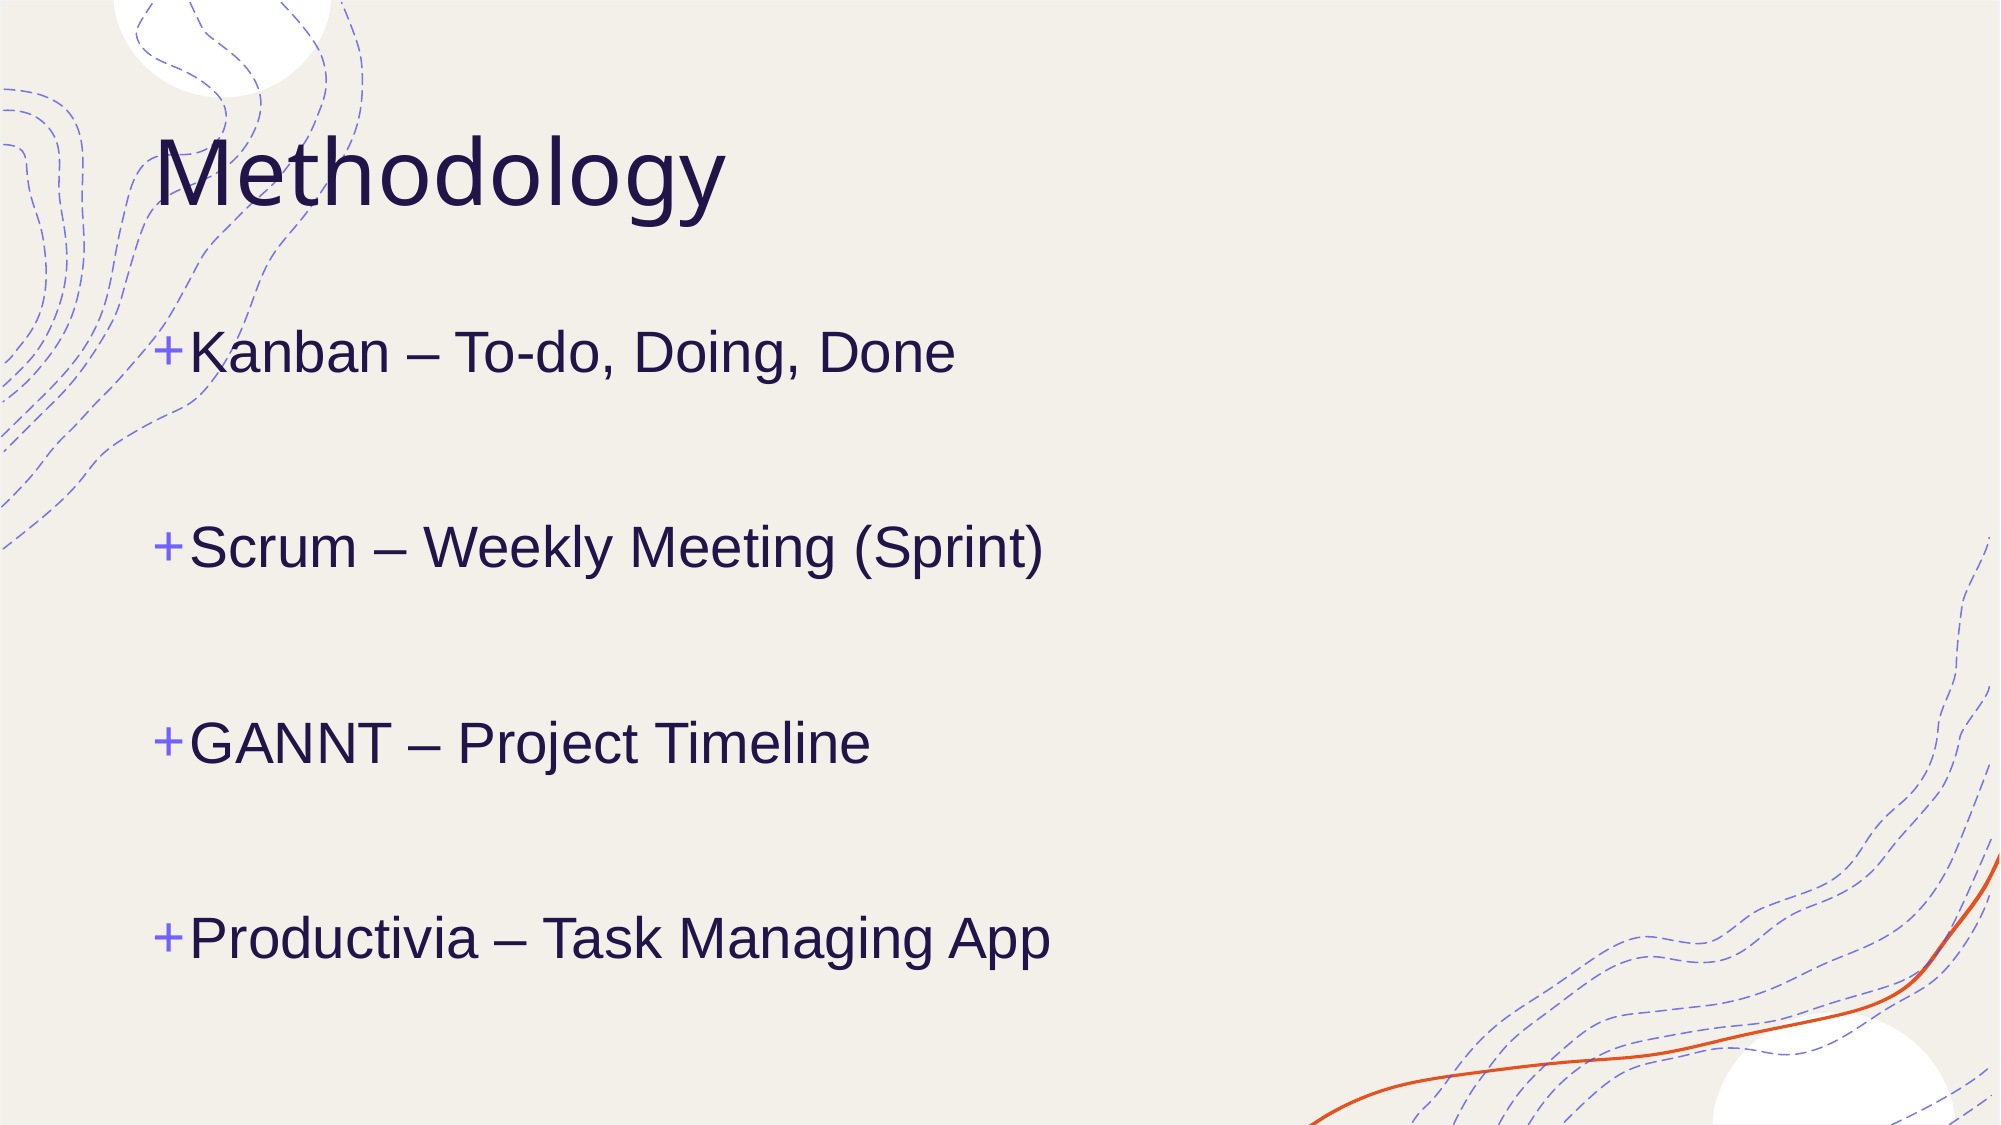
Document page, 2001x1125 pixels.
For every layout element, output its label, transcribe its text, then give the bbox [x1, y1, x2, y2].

list Kanban – To-do, Doing, Done Scrum – Weekly Meeting (Sprint) GANNT – Project Timeline Productivia – Task Managing App [137, 299, 1863, 1014]
title Methodology [137, 59, 1863, 278]
